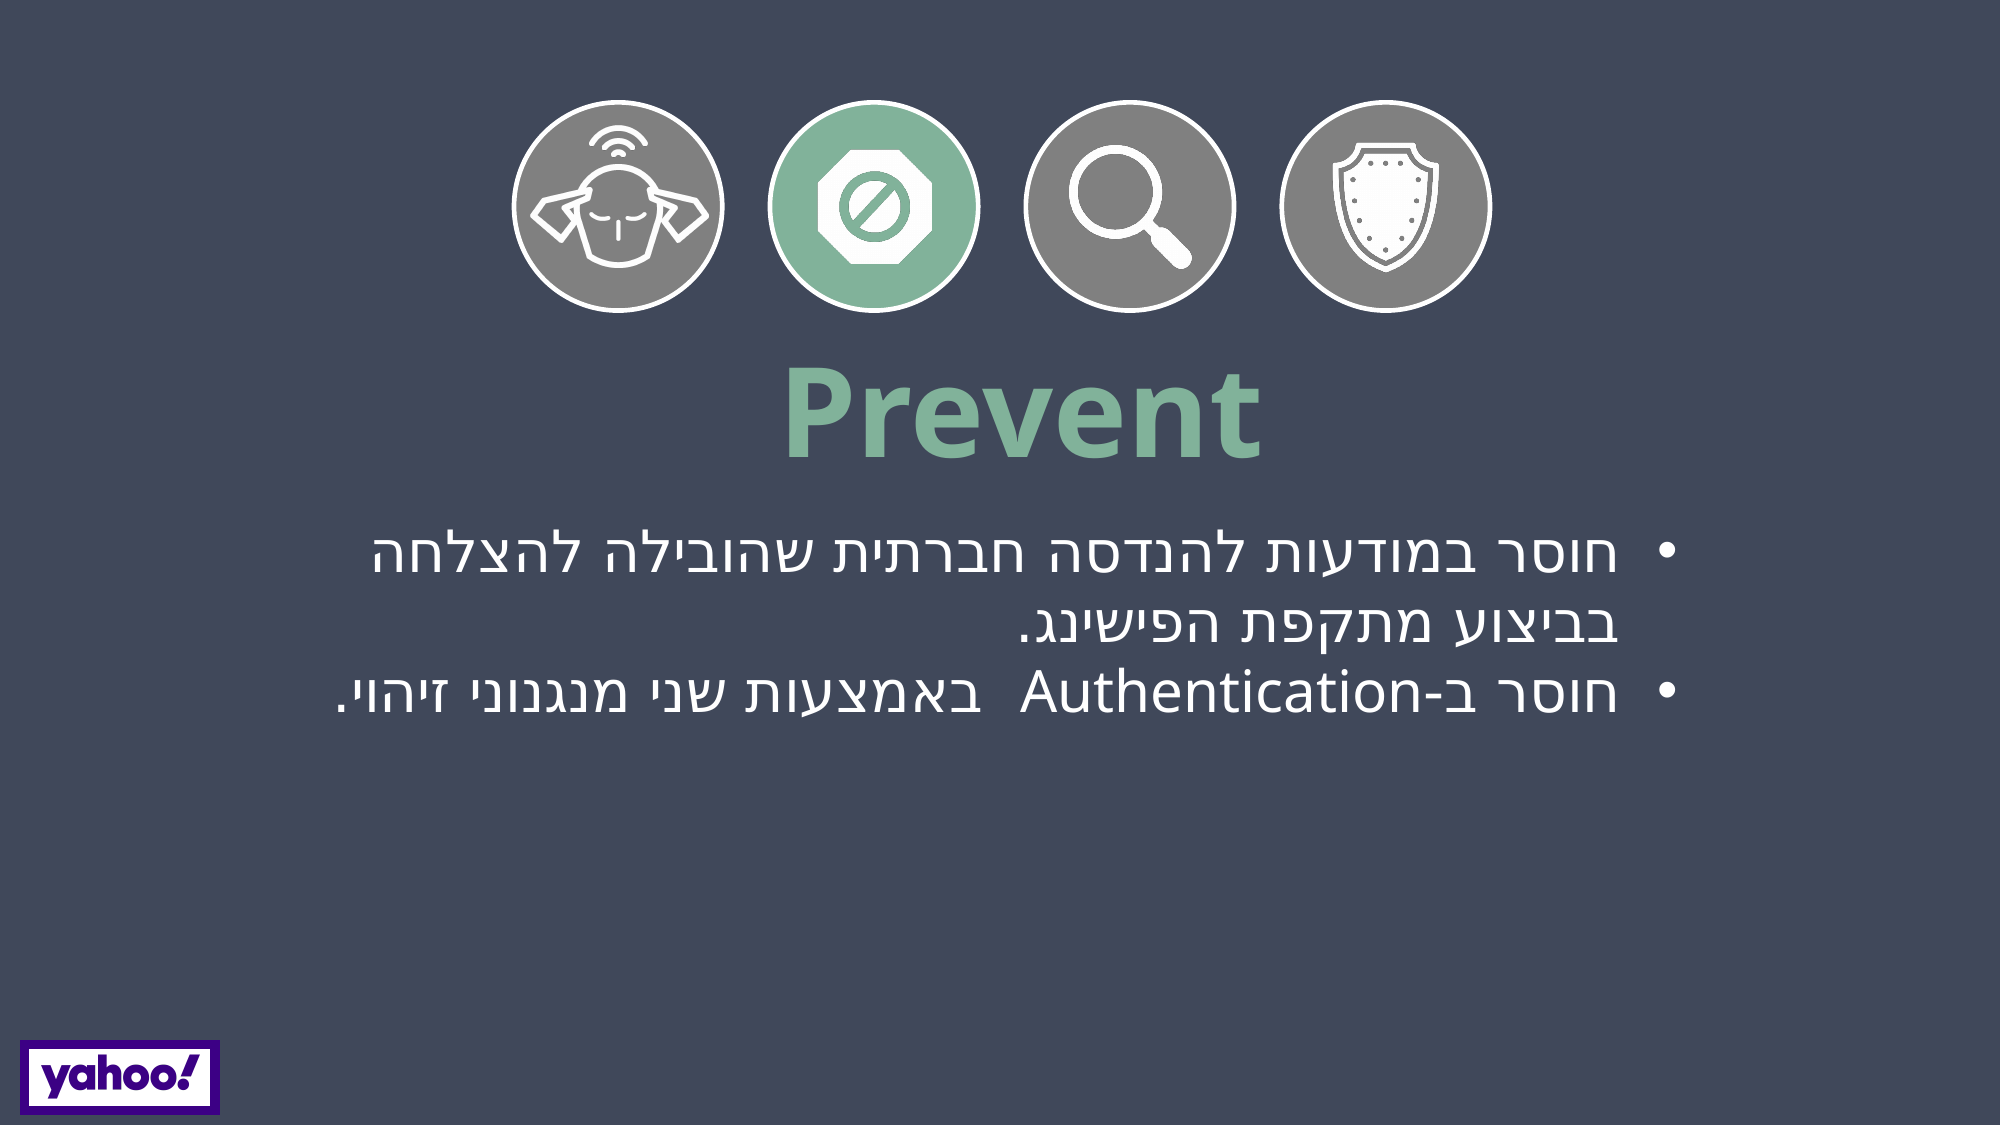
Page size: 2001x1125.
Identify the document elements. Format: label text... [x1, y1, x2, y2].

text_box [513, 102, 723, 311]
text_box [1281, 102, 1490, 311]
text_box Prevent [763, 325, 1280, 491]
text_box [24, 1031, 215, 1122]
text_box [1025, 102, 1235, 311]
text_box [769, 102, 979, 311]
text_box חוסר במודעות להנדסה חברתית שהובילה להצלחה בביצוע מתקפת הפישינג. חוסר ב-Authentication באמצעות שני מנגנוני זיהוי. [264, 507, 1693, 732]
